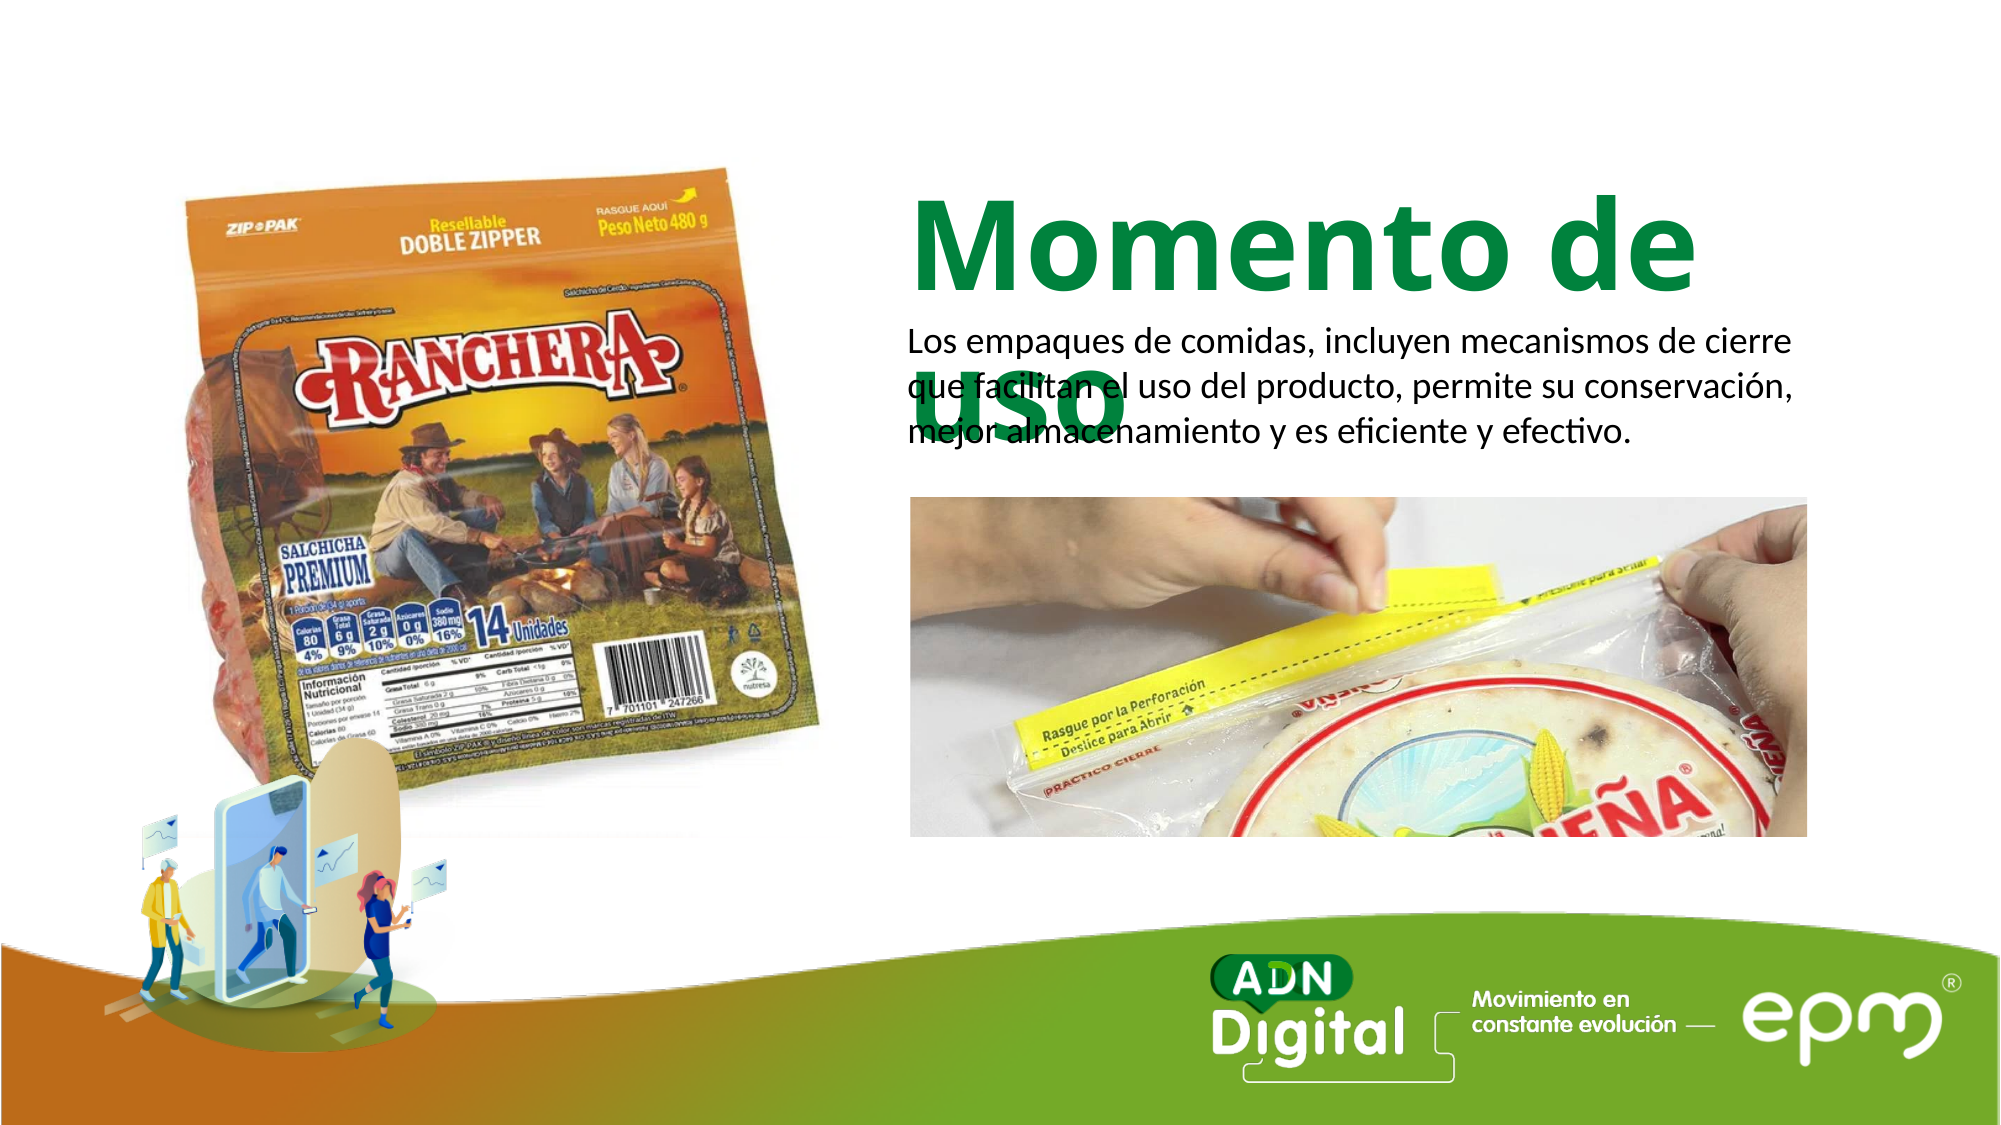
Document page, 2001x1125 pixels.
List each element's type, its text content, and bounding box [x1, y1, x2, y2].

picture [0, 157, 2000, 1125]
picture [910, 496, 1808, 837]
text_box Momento de uso [892, 157, 1860, 274]
text_box Los empaques de comidas, incluyen mecanismos de cierre que facilitan el uso del producto, permite su conservación, mejor almacenamiento y es eficiente y efectivo. [892, 308, 1821, 459]
